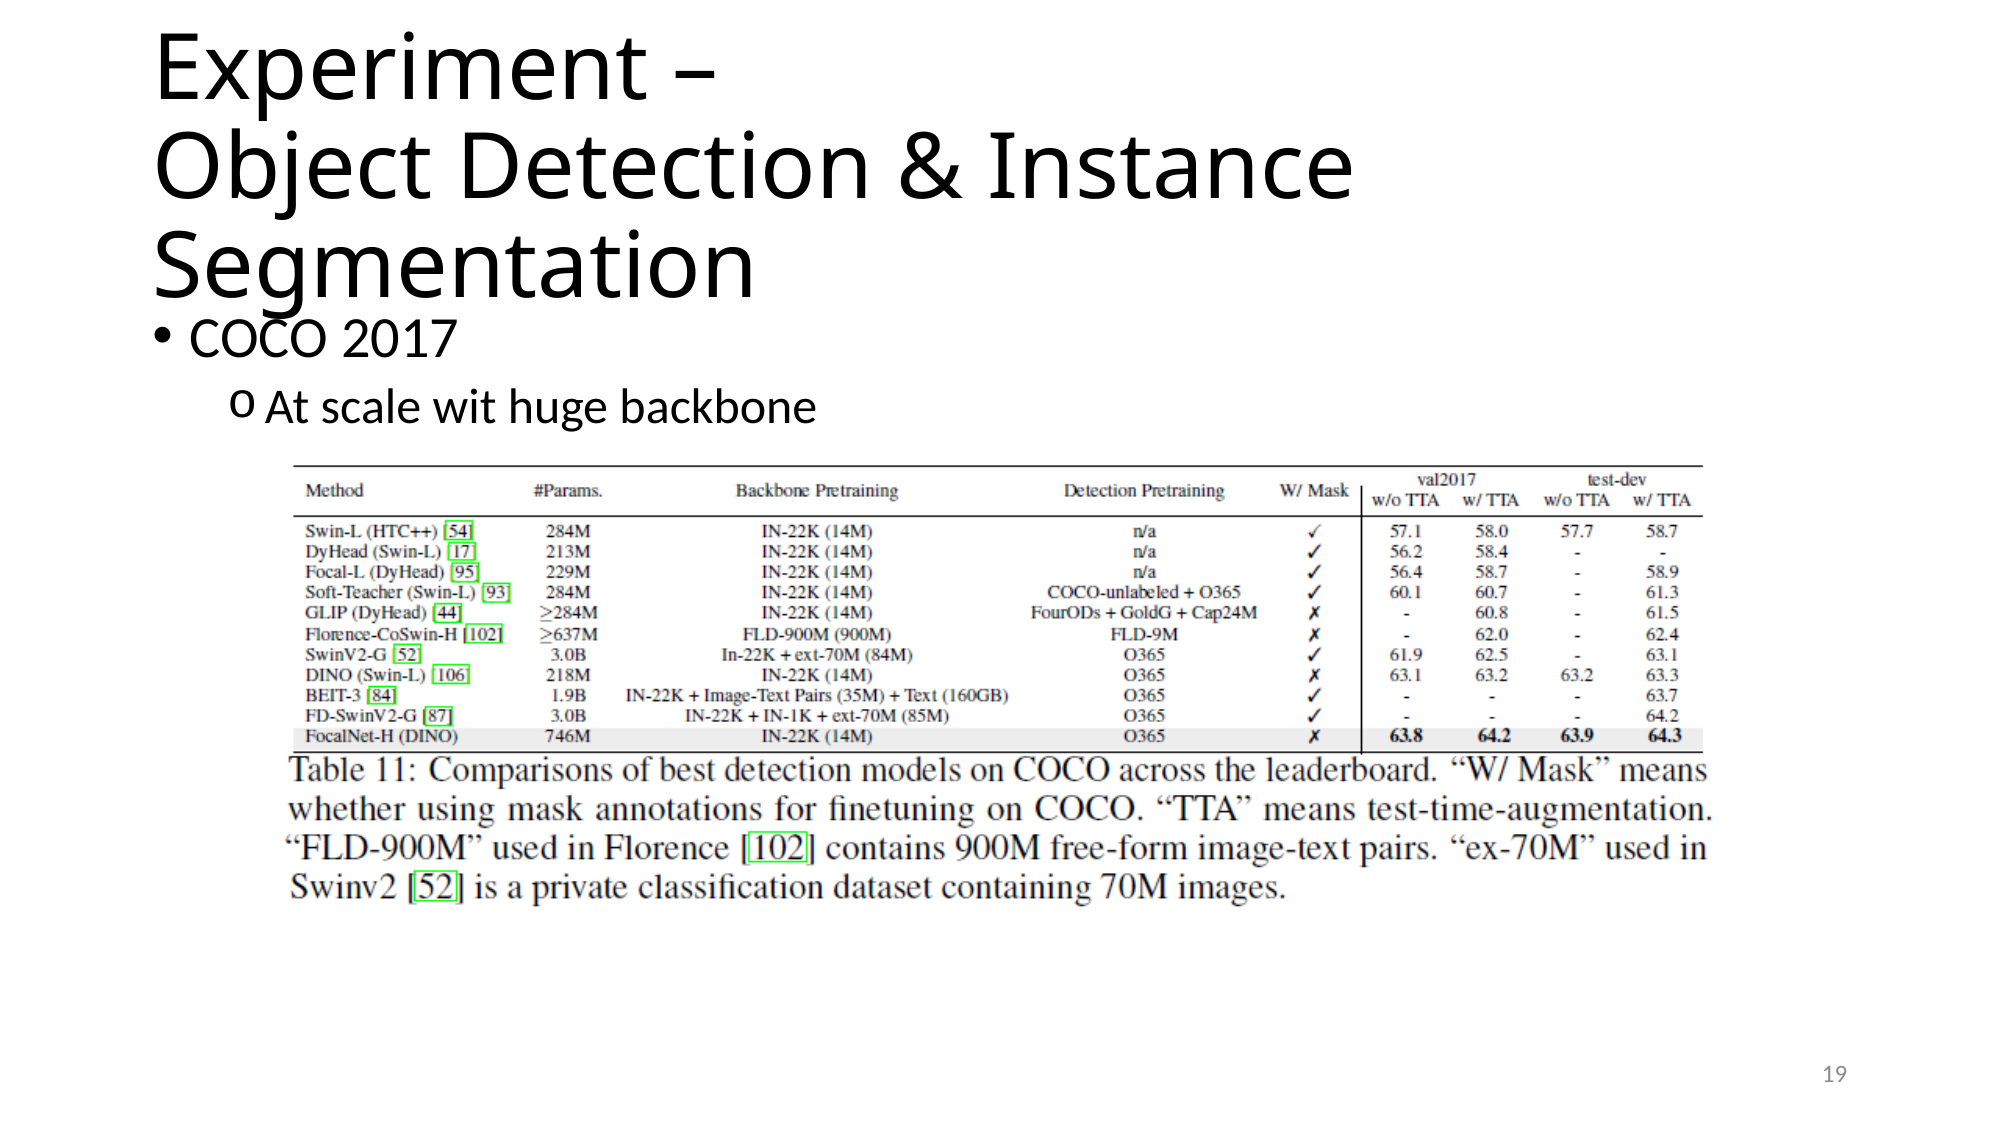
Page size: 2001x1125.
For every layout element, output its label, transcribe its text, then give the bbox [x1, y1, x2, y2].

picture [277, 450, 1722, 919]
list COCO 2017 At scale wit huge backbone [137, 299, 1863, 1014]
slide_number 19 [1412, 1042, 1863, 1103]
title Experiment – Object Detection & Instance Segmentation [137, 59, 1863, 278]
